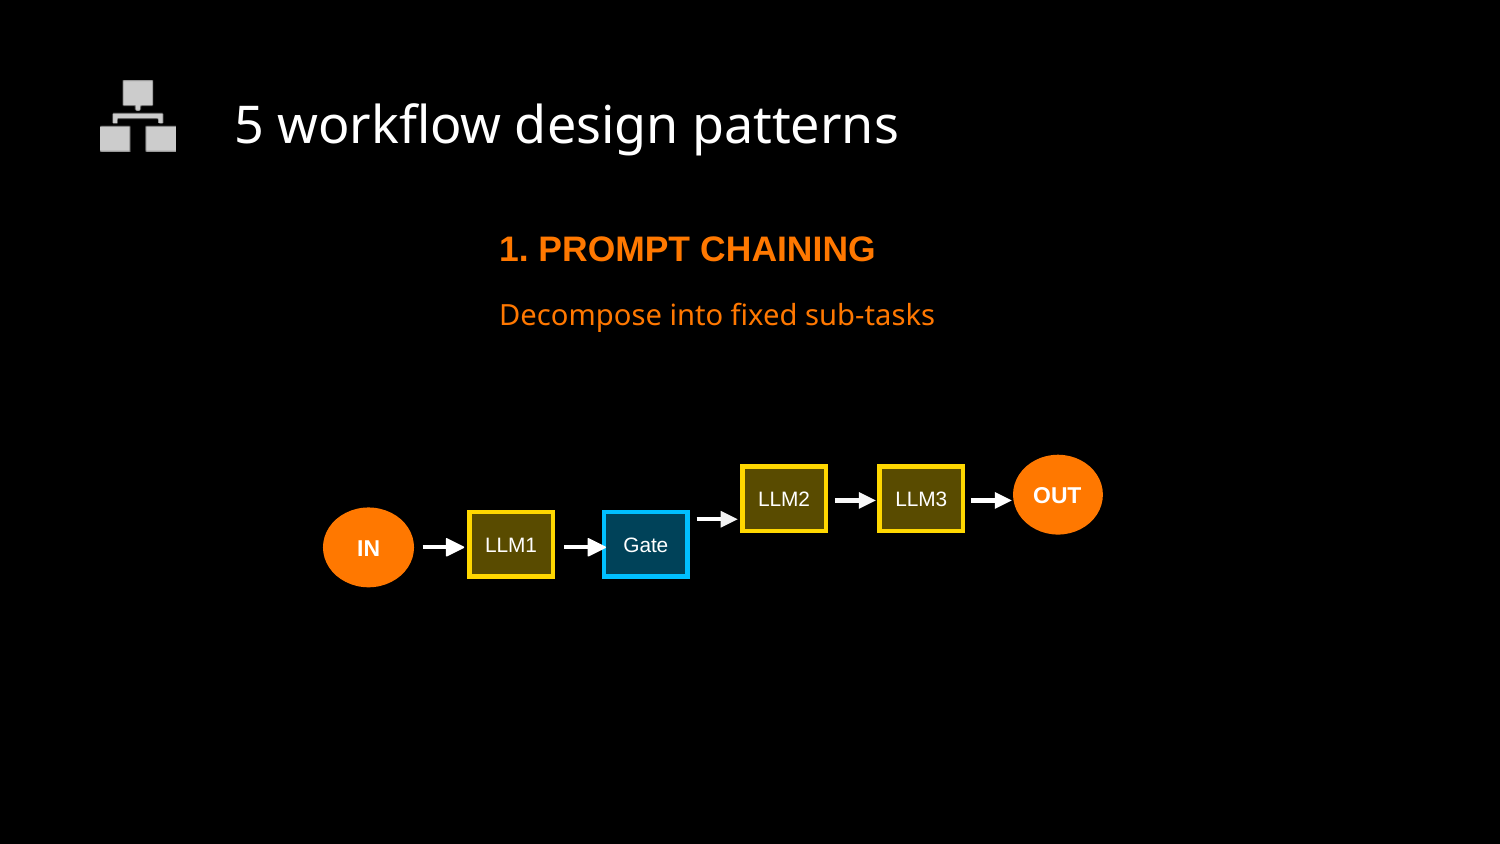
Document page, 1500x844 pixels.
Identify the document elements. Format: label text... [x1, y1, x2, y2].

picture [100, 80, 176, 152]
text_box 5 workflow design patterns [234, 83, 1448, 143]
text_box 1. PROMPT CHAINING [499, 224, 1090, 262]
text_box [1013, 454, 1103, 535]
text_box OUT [1033, 481, 1092, 506]
text_box Decompose into fixed sub-tasks [499, 281, 1090, 316]
text_box LLM1 [470, 532, 552, 555]
text_box IN [344, 534, 393, 559]
text_box [322, 507, 415, 588]
text_box Gate [605, 532, 687, 555]
text_box [469, 512, 553, 577]
text_box [742, 466, 826, 531]
text_box [994, 491, 1012, 504]
text_box [879, 466, 963, 531]
text_box [858, 491, 876, 504]
text_box [604, 512, 688, 577]
text_box [720, 510, 738, 523]
text_box LLM2 [743, 487, 825, 510]
text_box [446, 538, 464, 551]
text_box [588, 538, 606, 552]
text_box LLM3 [880, 487, 962, 510]
